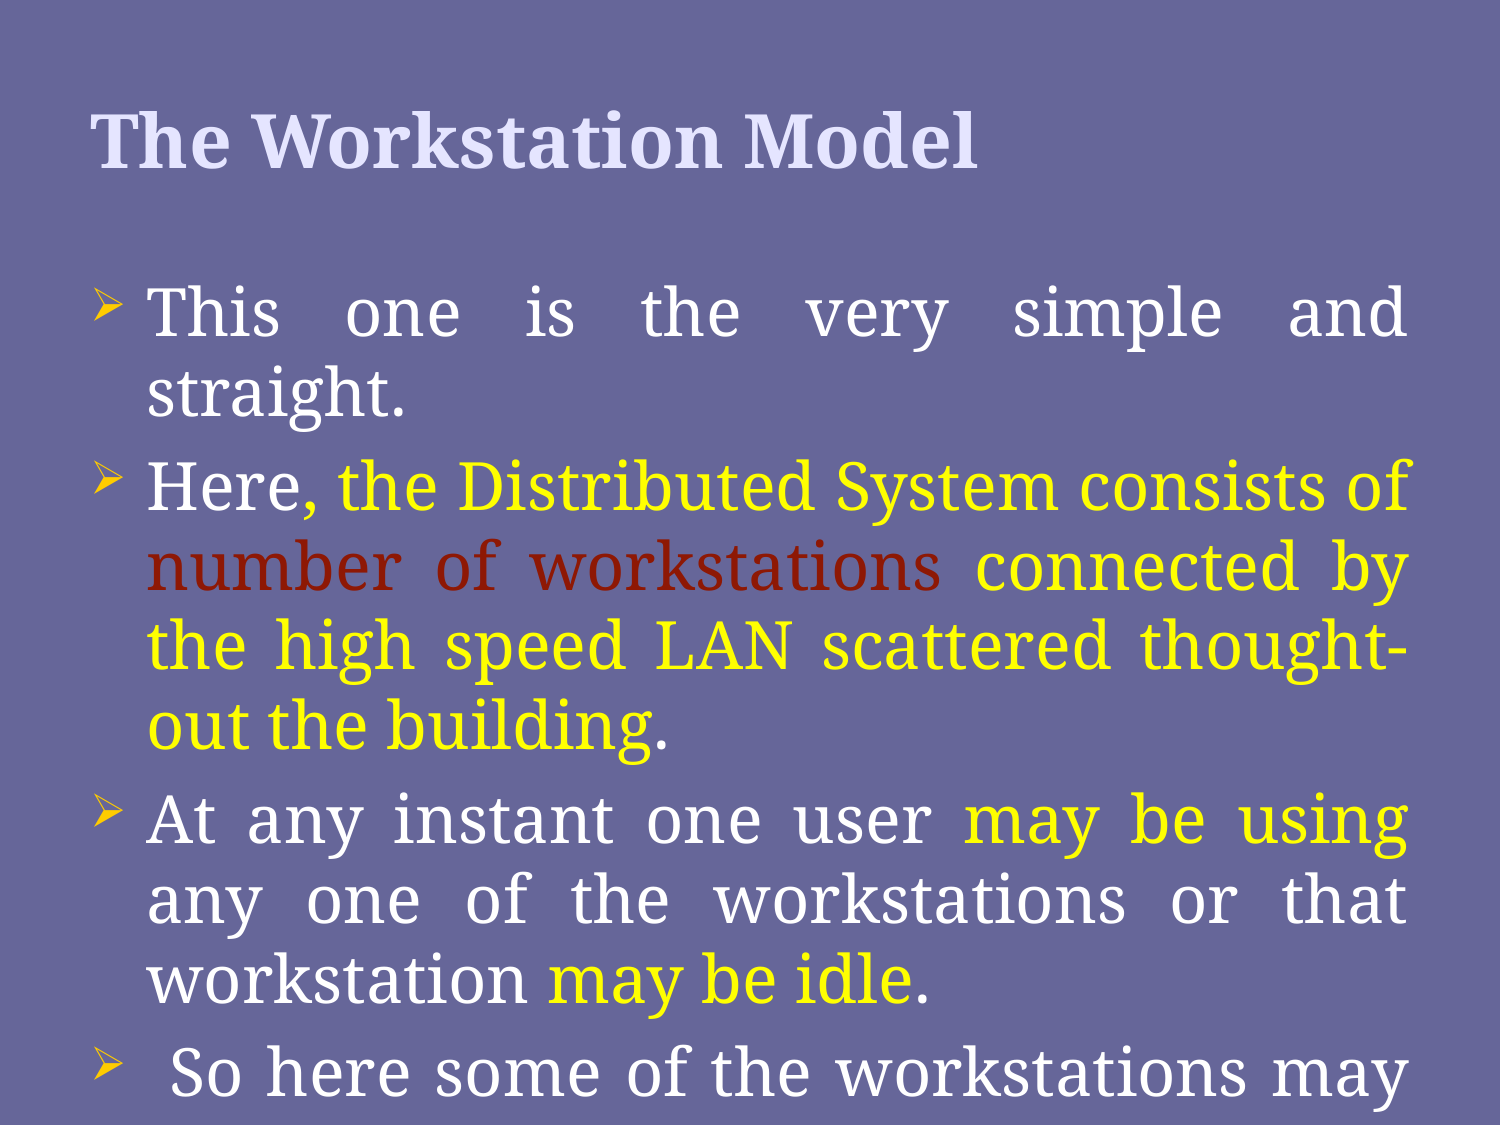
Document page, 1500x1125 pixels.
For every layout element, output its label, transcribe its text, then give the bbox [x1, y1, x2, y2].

title The Workstation Model [74, 44, 1426, 233]
list This one is the very simple and straight. Here, the Distributed System consists of number of workstations connected by the high speed LAN scattered thought-out the building. At any instant one user may be using any one of the workstations or that workstation may be idle. So here some of the workstations may be occupied whereas some may be idle. Right! [74, 262, 1426, 1063]
